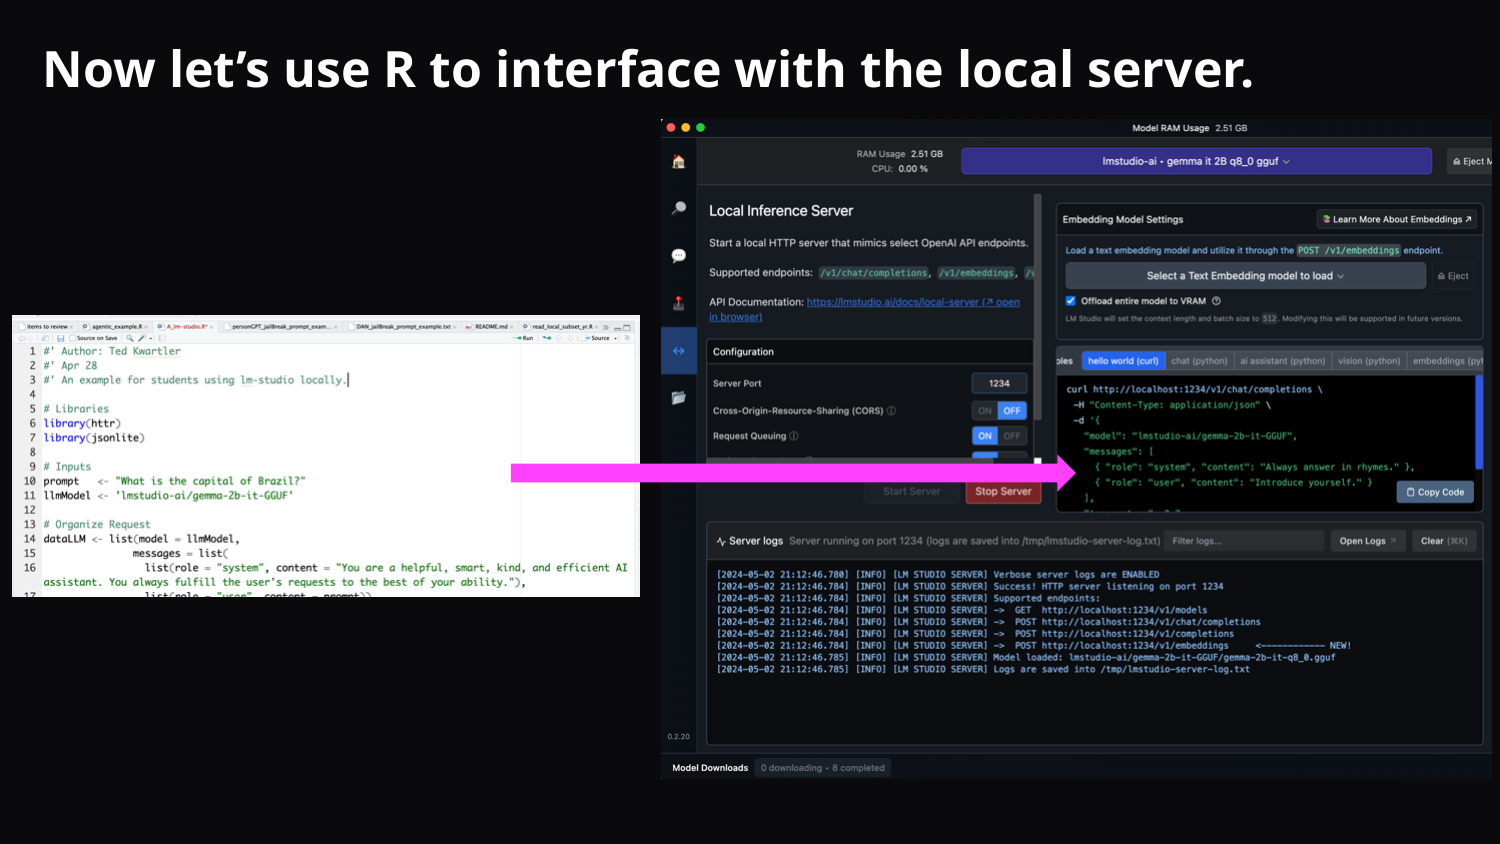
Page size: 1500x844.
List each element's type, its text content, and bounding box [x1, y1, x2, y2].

picture [11, 315, 640, 597]
picture [661, 119, 1492, 779]
text_box [644, 463, 655, 483]
title Now let’s use R to interface with the local server. [36, 21, 1299, 121]
